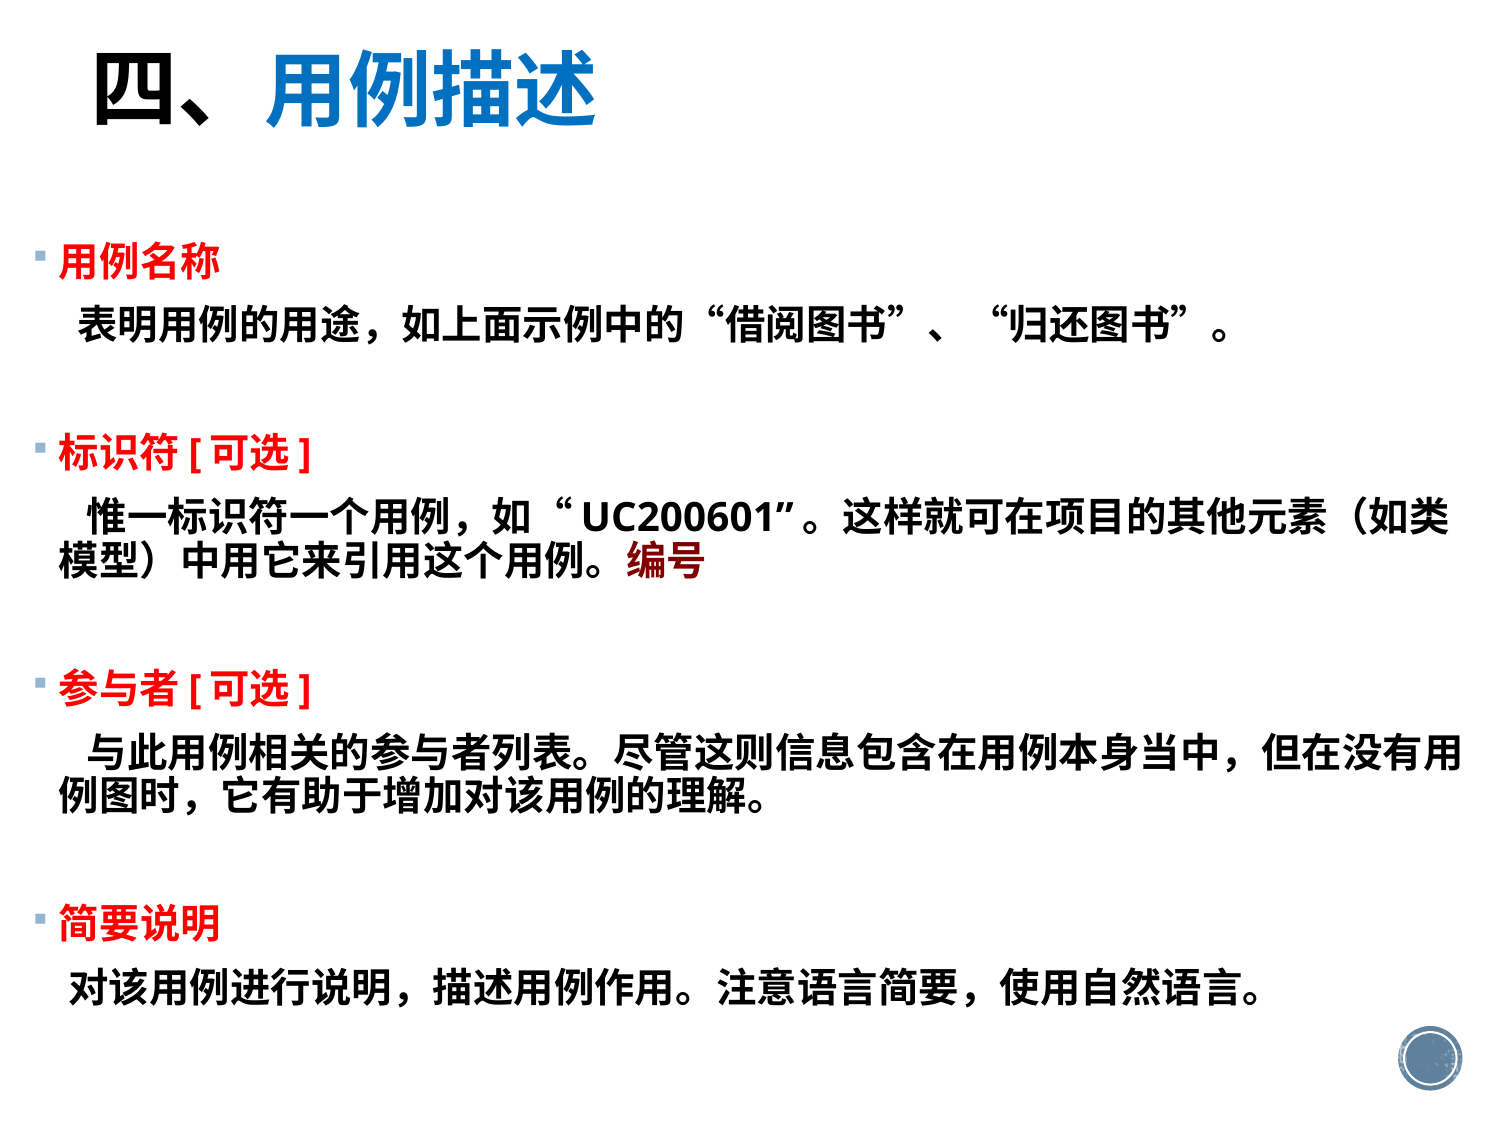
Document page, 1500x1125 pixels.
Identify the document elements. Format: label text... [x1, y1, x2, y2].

text_box 四、用例描述 [74, 33, 1350, 150]
list 用例名称 表明用例的用途，如上面示例中的“借阅图书”、“归还图书”。 标识符[可选] 惟一标识符一个用例，如“UC200601”。这样就可在项目的其他元素（如类模型）中用它来引用这个用例。编号 参与者[可选] 与此用例相关的参与者列表。尽管这则信息包含在用例本身当中，但在没有用例图时，它有助于增加对该用例的理解。 简要说明 对该用例进行说明，描述用例作用。注意语言简要，使用自然语言。 [17, 233, 1481, 1027]
